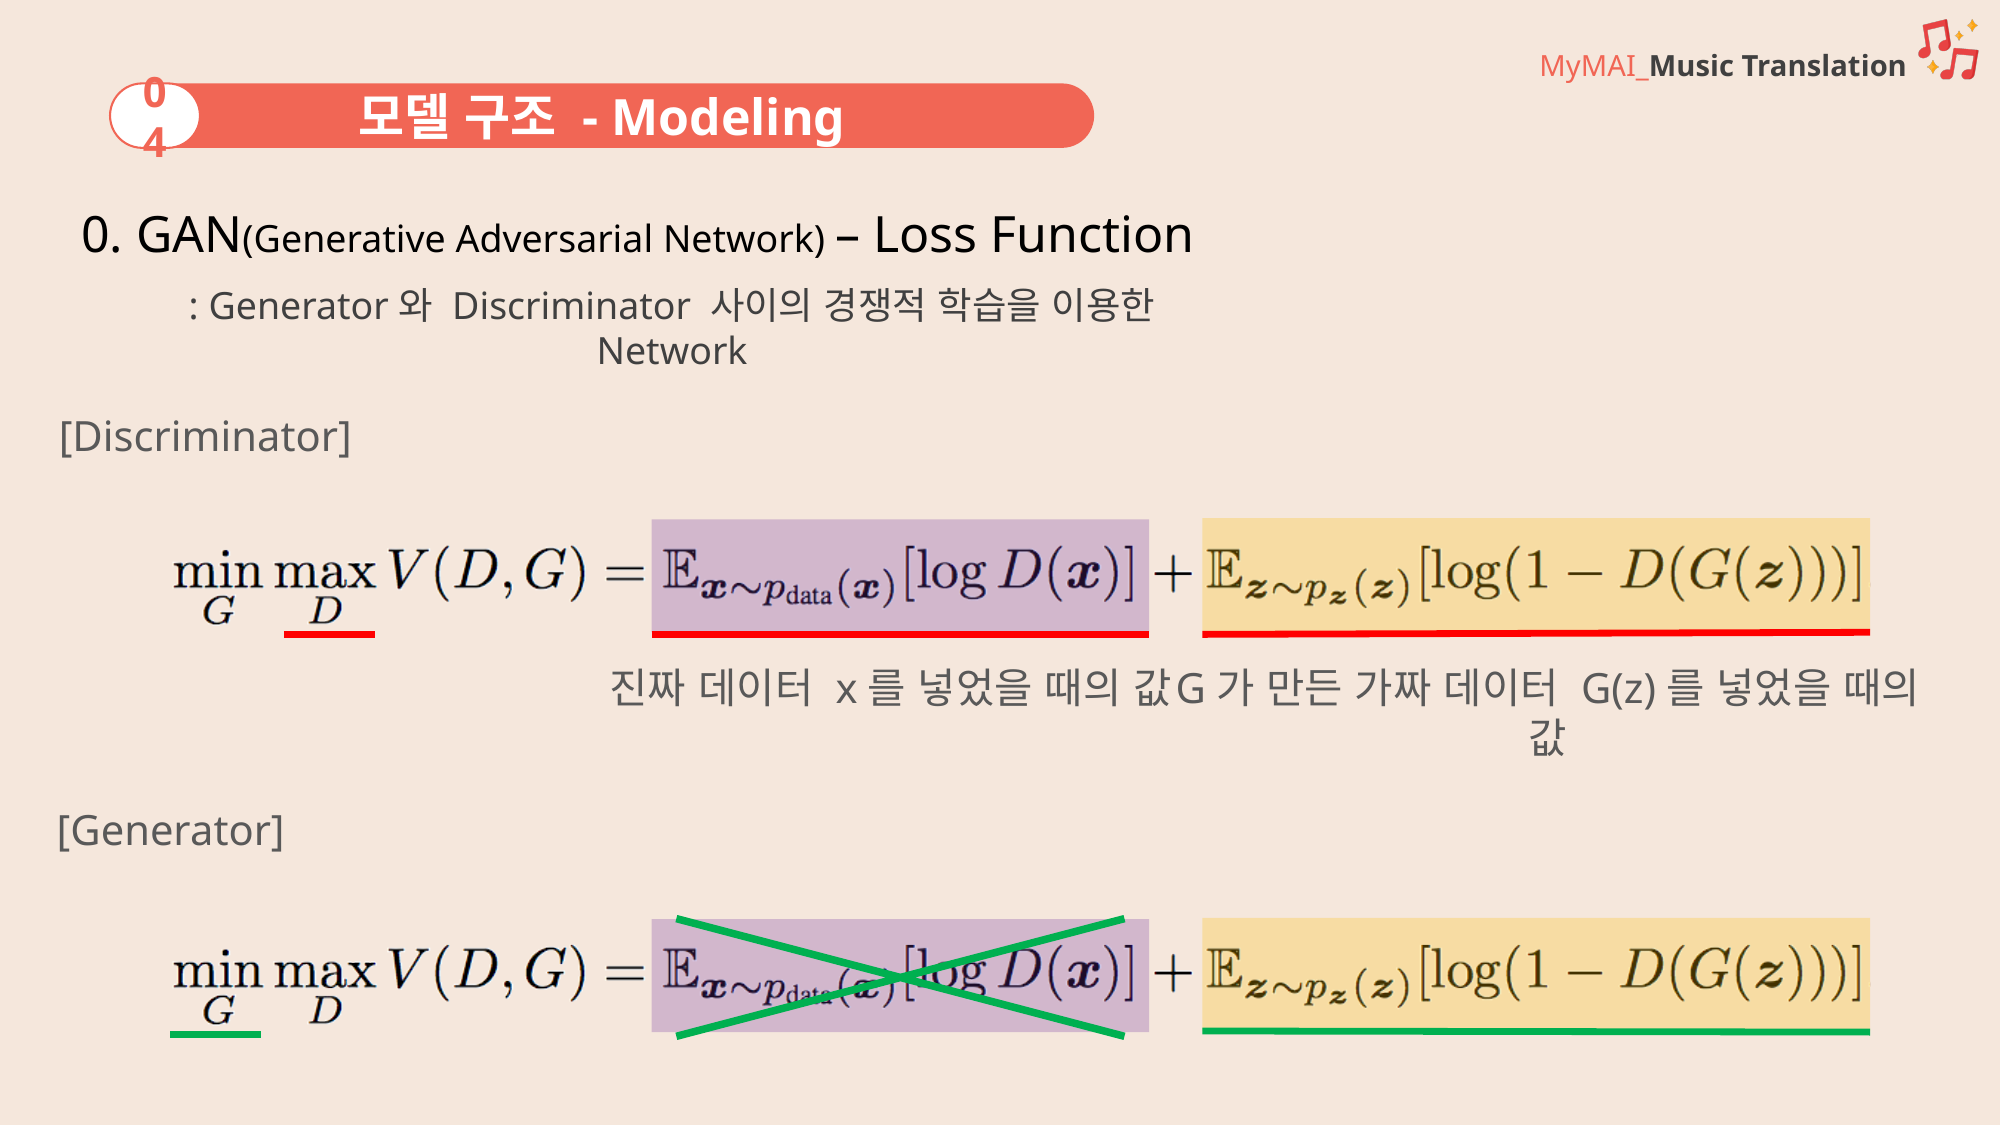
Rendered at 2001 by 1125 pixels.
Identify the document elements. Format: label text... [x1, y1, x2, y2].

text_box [146, 864, 1871, 1091]
picture [1907, 15, 1987, 84]
text_box MyMAI_Music Translation [1524, 39, 1923, 90]
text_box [146, 501, 1947, 720]
text_box : Generator와 Discriminator 사이의 경쟁적 학습을 이용한 Network [102, 274, 1243, 380]
text_box 04 [108, 82, 201, 149]
text_box 모델 구조 - Modeling [174, 82, 1096, 149]
text_box [Discriminator] [0, 402, 517, 468]
text_box [Generator] [0, 796, 483, 862]
text_box 0. GAN(Generative Adversarial Network) – Loss Function [66, 195, 1644, 271]
